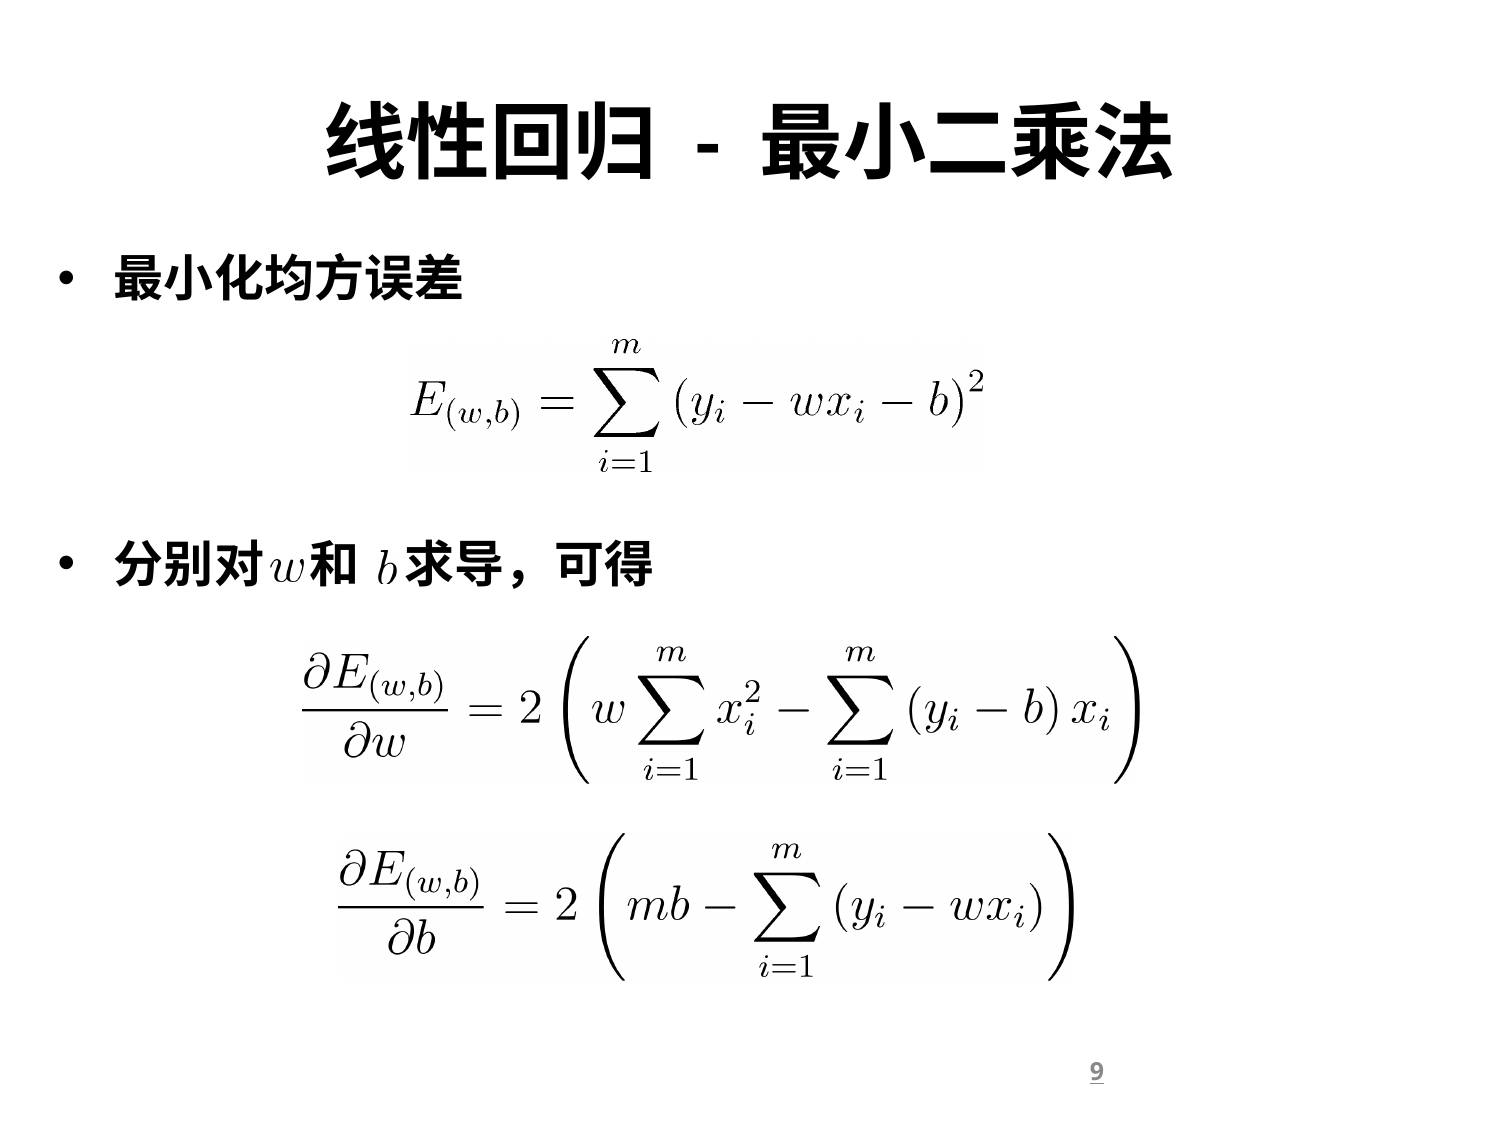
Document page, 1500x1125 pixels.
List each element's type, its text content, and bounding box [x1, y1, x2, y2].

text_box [407, 335, 985, 477]
title 线性回归 - 最小二乘法 [75, 45, 1425, 233]
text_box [299, 631, 1142, 789]
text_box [376, 545, 400, 597]
slide_number 9 [1074, 1042, 1425, 1103]
list 最小化均方误差 分别对 和 求导，可得 [42, 239, 1457, 1012]
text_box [268, 555, 306, 595]
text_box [335, 829, 1077, 986]
